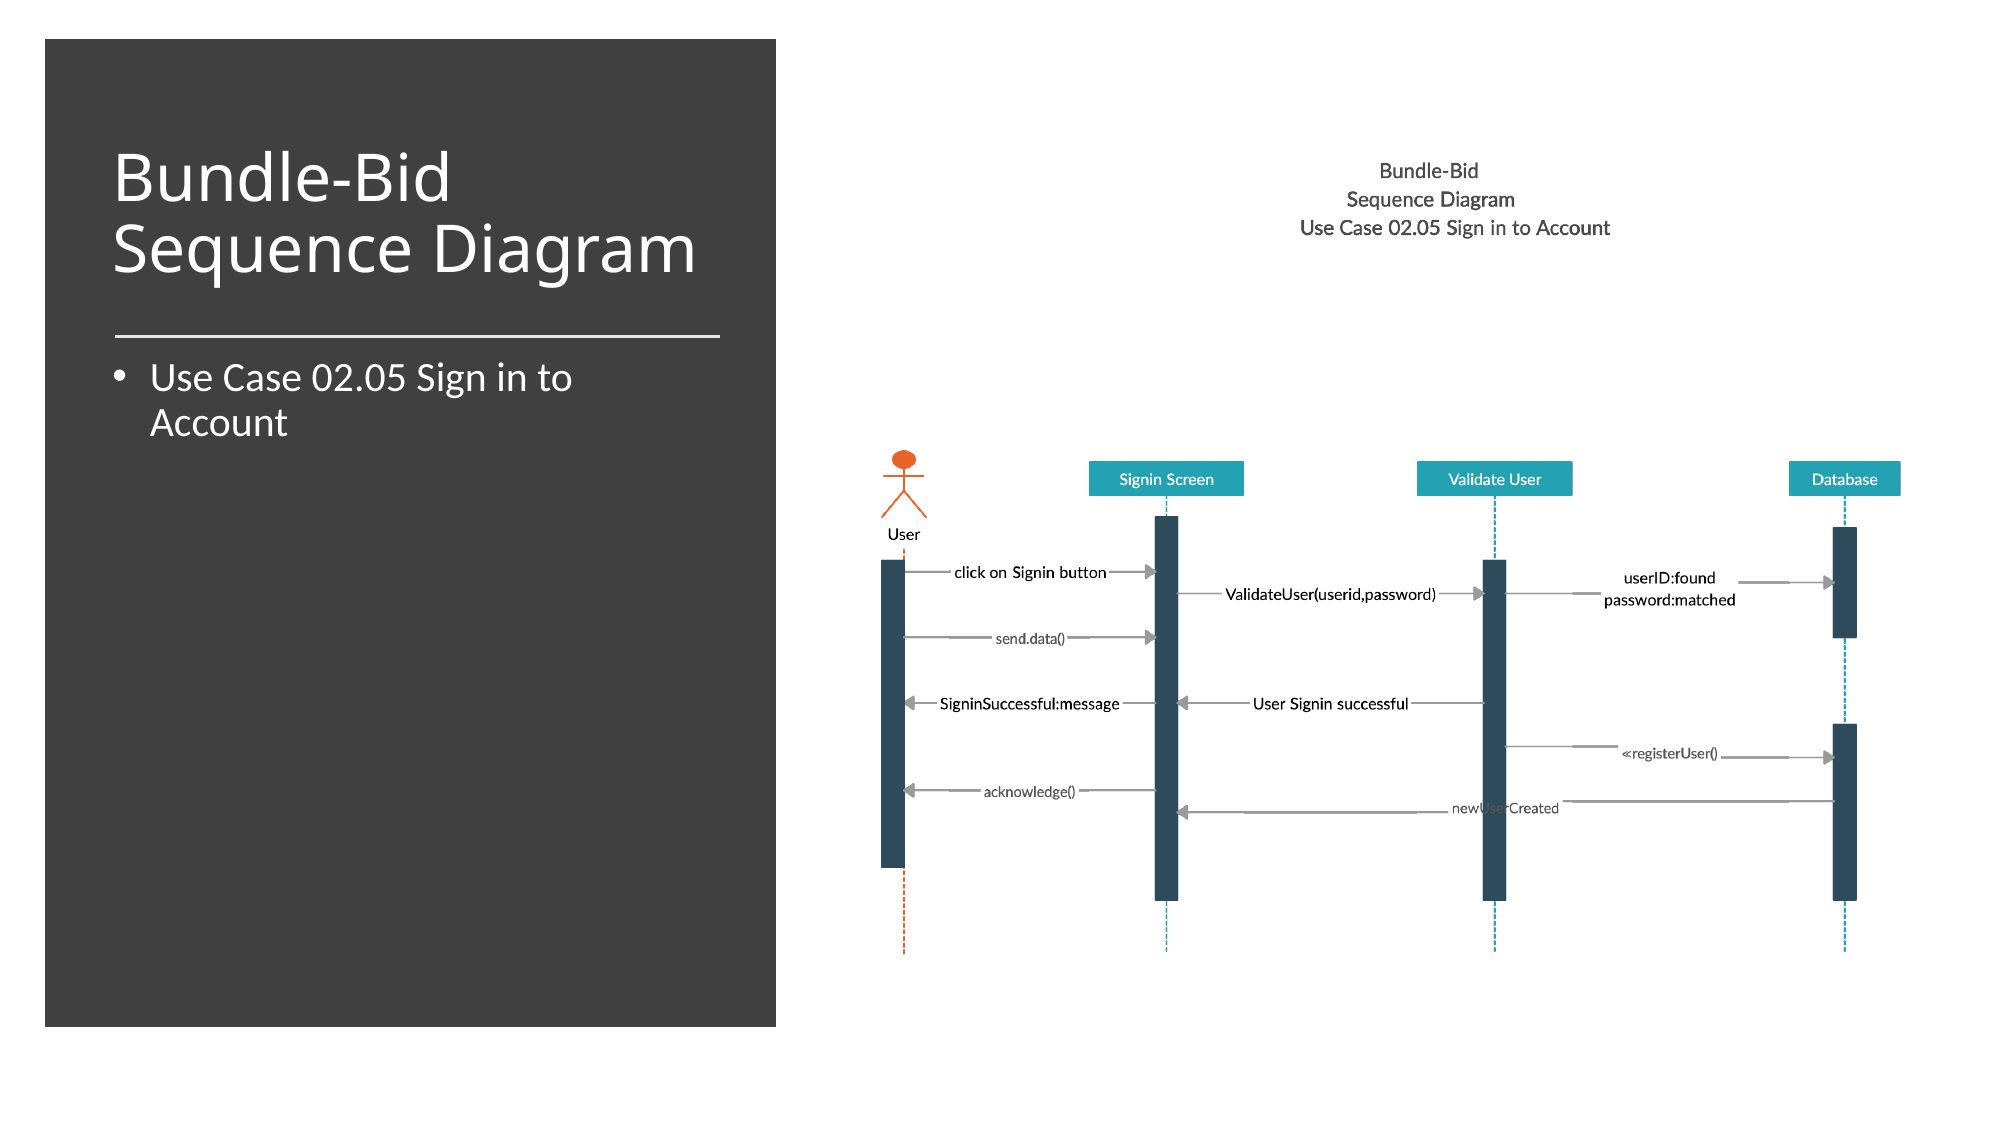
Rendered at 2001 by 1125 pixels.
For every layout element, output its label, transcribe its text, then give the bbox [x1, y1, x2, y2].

list Use Case 02.05 Sign in to Account [97, 348, 725, 967]
picture [838, 123, 1921, 976]
title Bundle-Bid Sequence Diagram [97, 105, 725, 326]
text_box [54, 49, 767, 1018]
